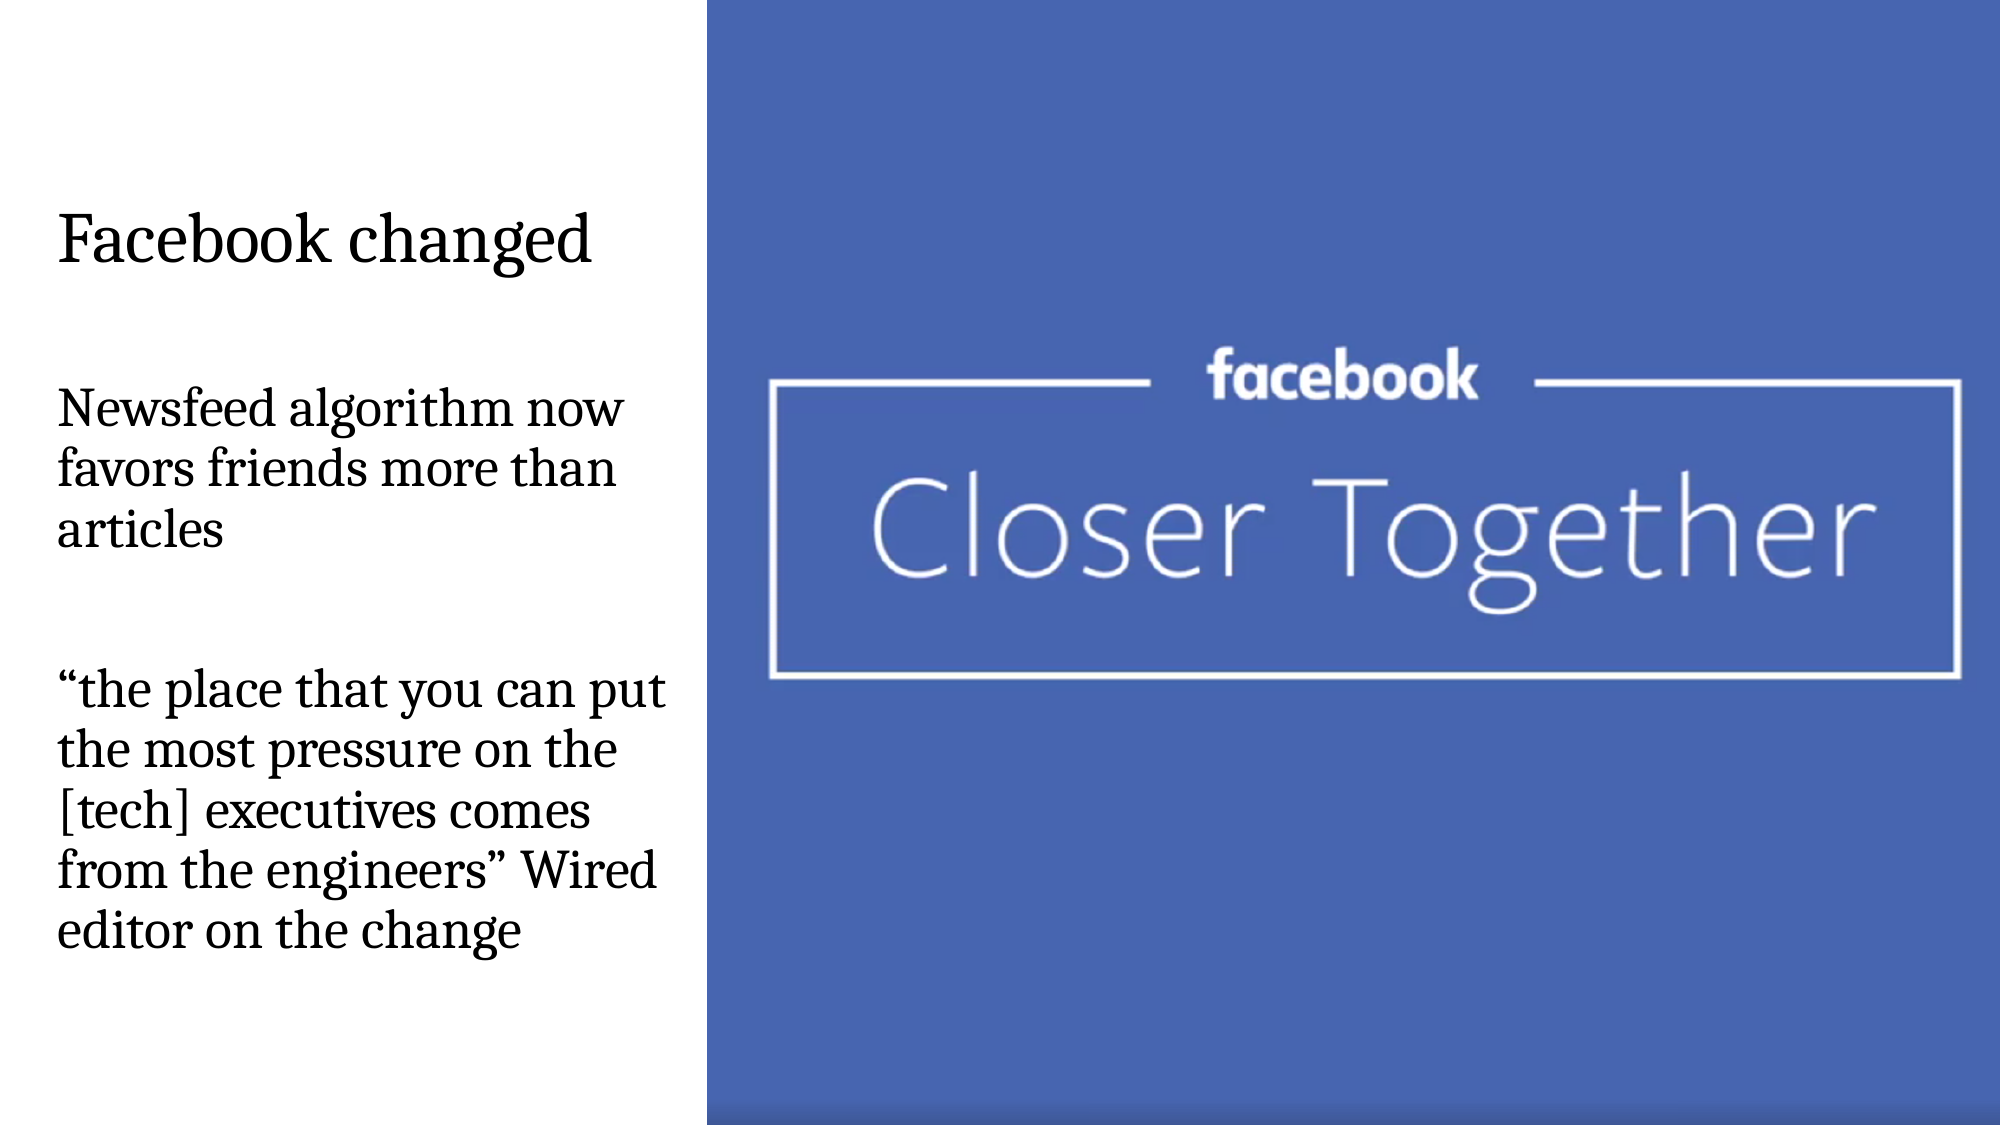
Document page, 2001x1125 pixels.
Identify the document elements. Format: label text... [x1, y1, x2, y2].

list Facebook changed Newsfeed algorithm now favors friends more than articles “the place that you can put the most pressure on the [tech] executives comes from the engineers” Wired editor on the change [42, 192, 682, 1014]
picture [707, 0, 2000, 1125]
